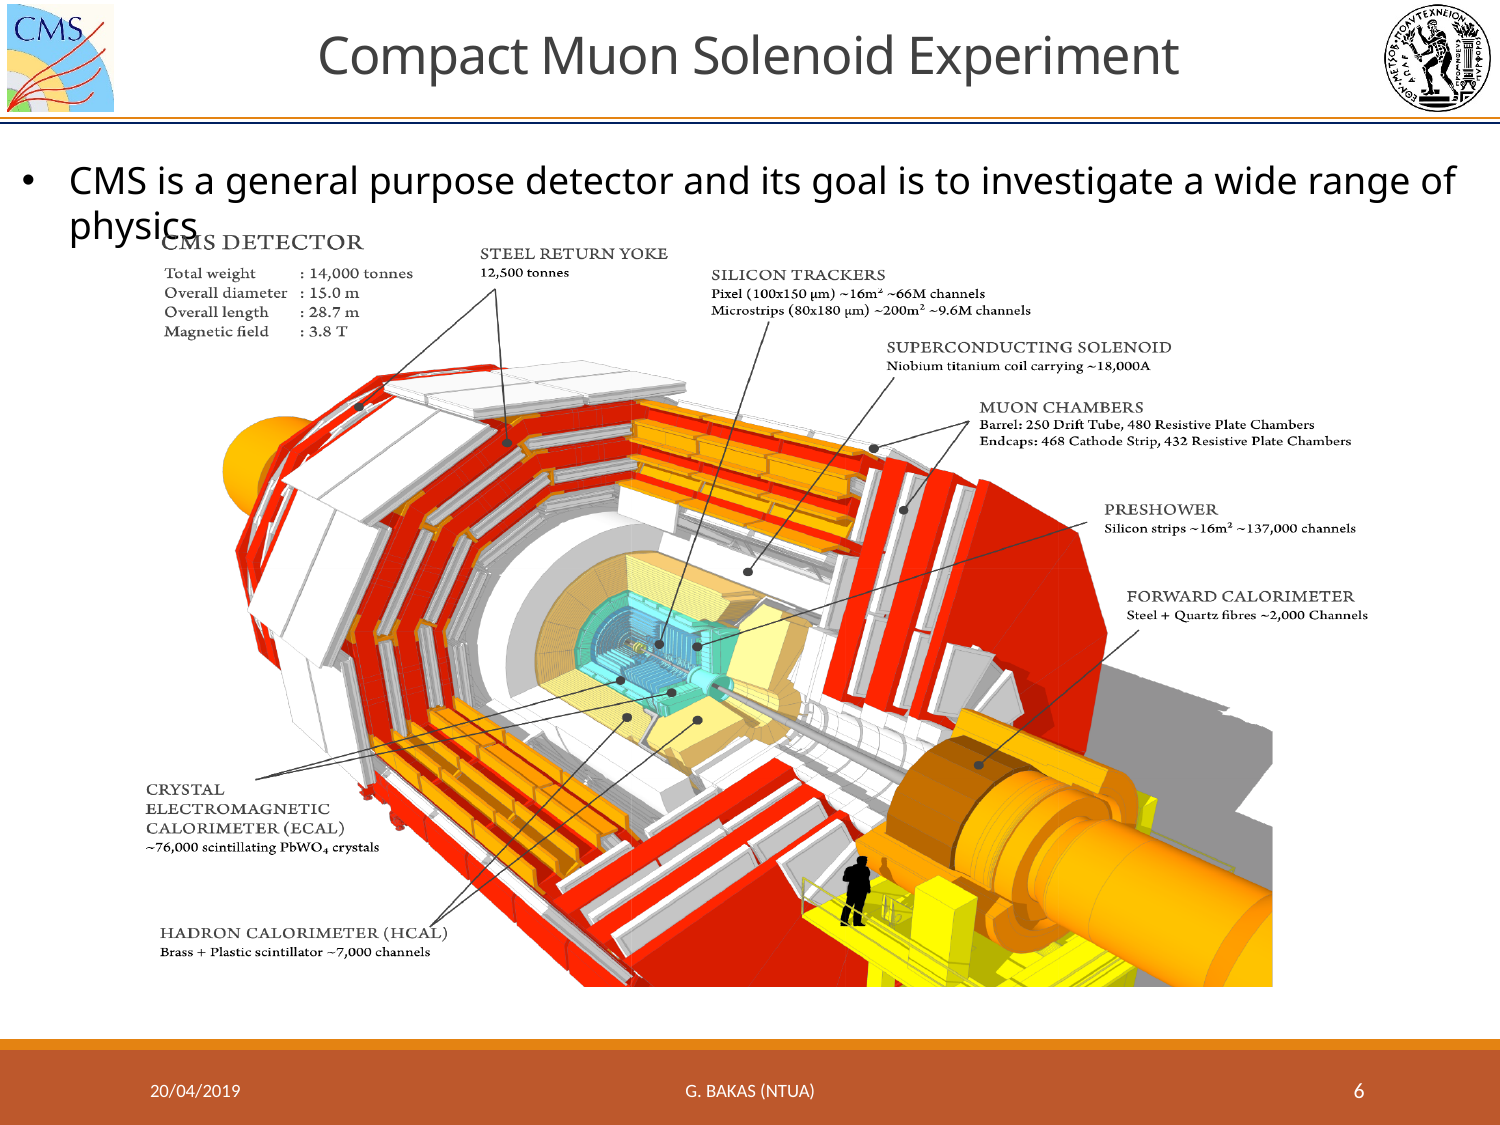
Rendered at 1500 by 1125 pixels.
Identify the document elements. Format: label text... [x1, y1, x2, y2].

picture [121, 209, 1376, 987]
footer G. Bakas (NTUA) [453, 1059, 1047, 1120]
title Compact Muon Solenoid Experiment [130, 23, 1368, 93]
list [1383, 4, 1492, 112]
slide_number 6 [1218, 1059, 1380, 1120]
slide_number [135, 1059, 440, 1120]
picture [6, 4, 114, 112]
text_box CMS is a general purpose detector and its goal is to investigate a wide range of physics [7, 149, 1491, 255]
